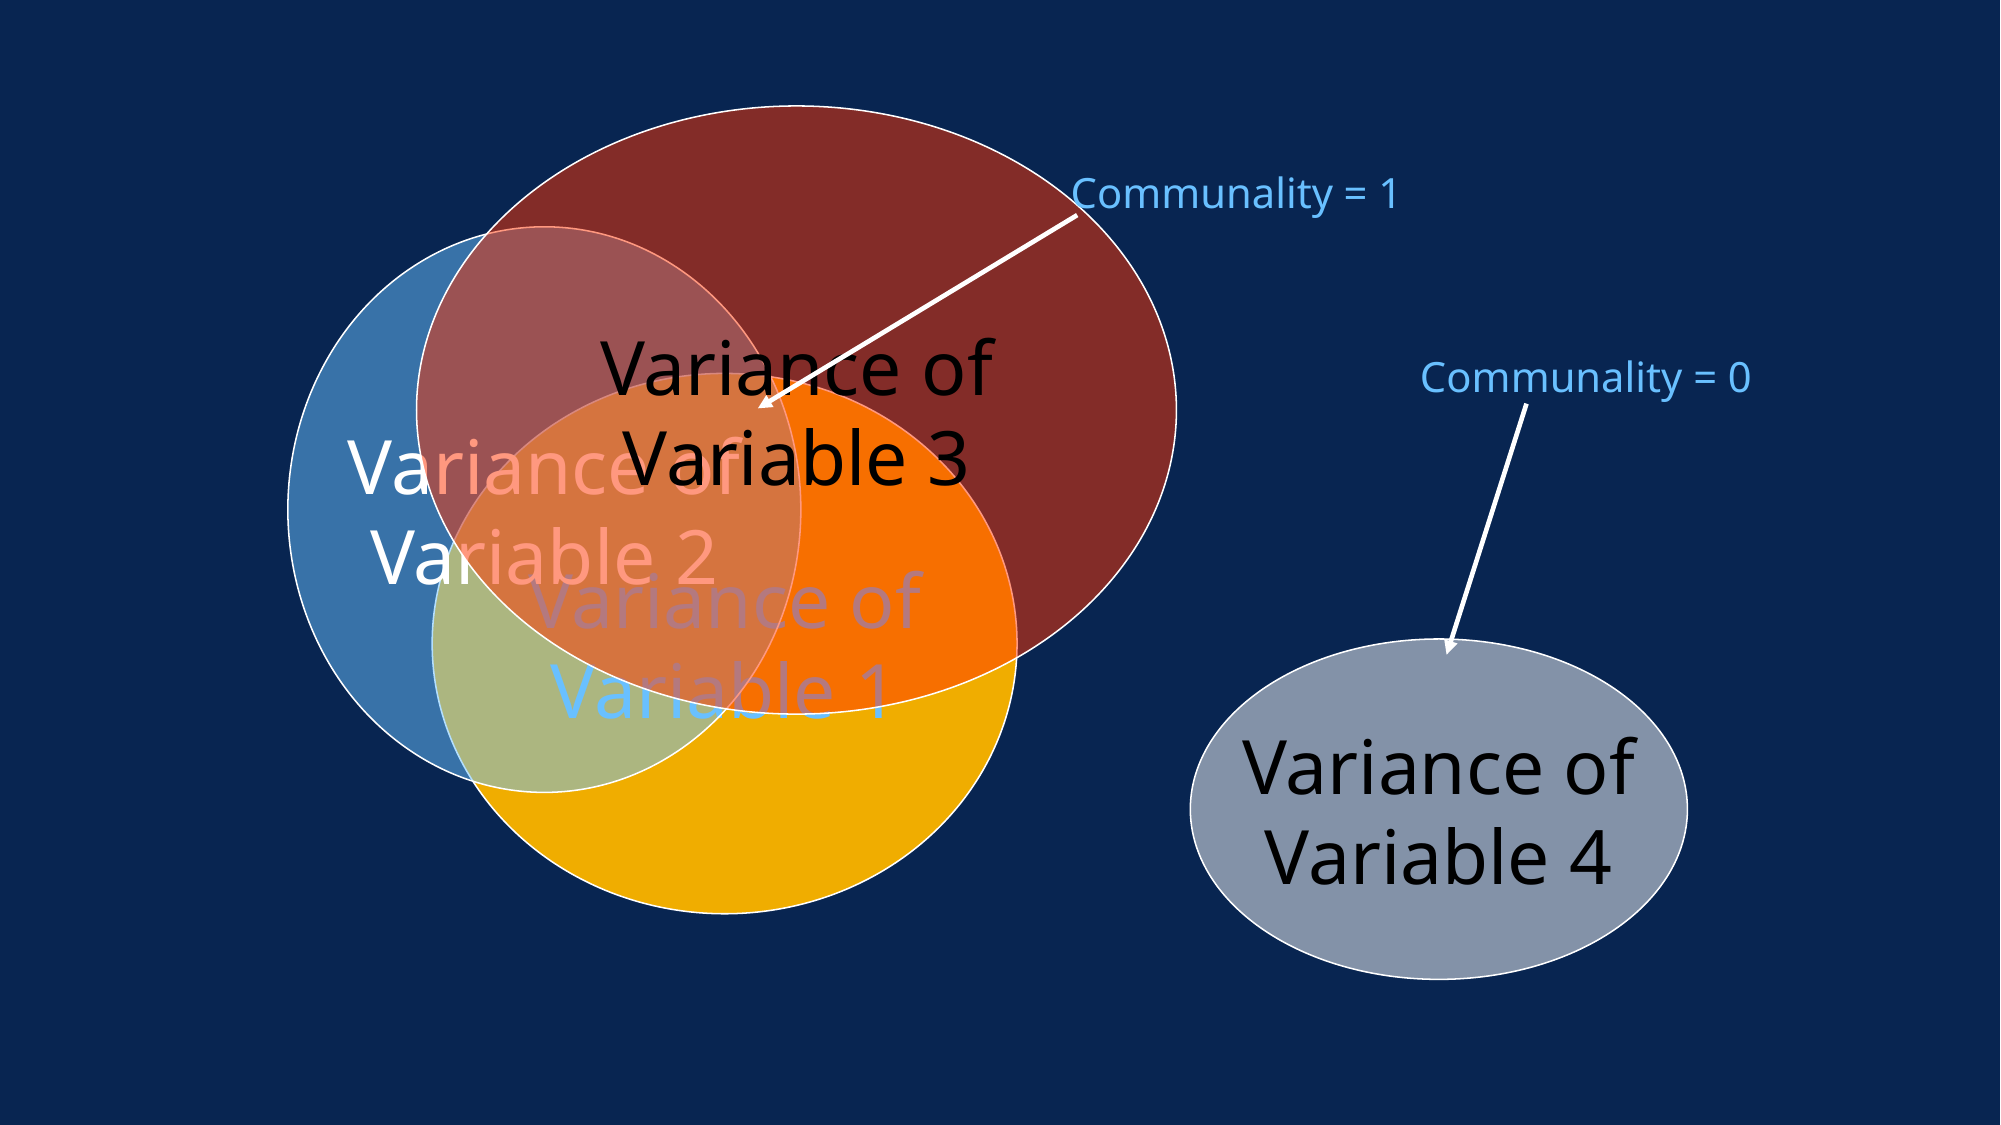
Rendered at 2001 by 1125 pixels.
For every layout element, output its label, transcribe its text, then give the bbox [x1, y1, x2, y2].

text_box Communality = 1 [1055, 159, 1418, 225]
text_box Variance of Variable 2 [287, 234, 727, 793]
text_box [1444, 403, 1527, 655]
text_box Variance of Variable 1 [473, 659, 1017, 914]
text_box Variance of Variable 4 [1190, 638, 1688, 980]
text_box Communality = 0 [1405, 343, 1767, 408]
text_box Variance of Variable 3 [416, 105, 1177, 715]
text_box [757, 214, 1078, 409]
